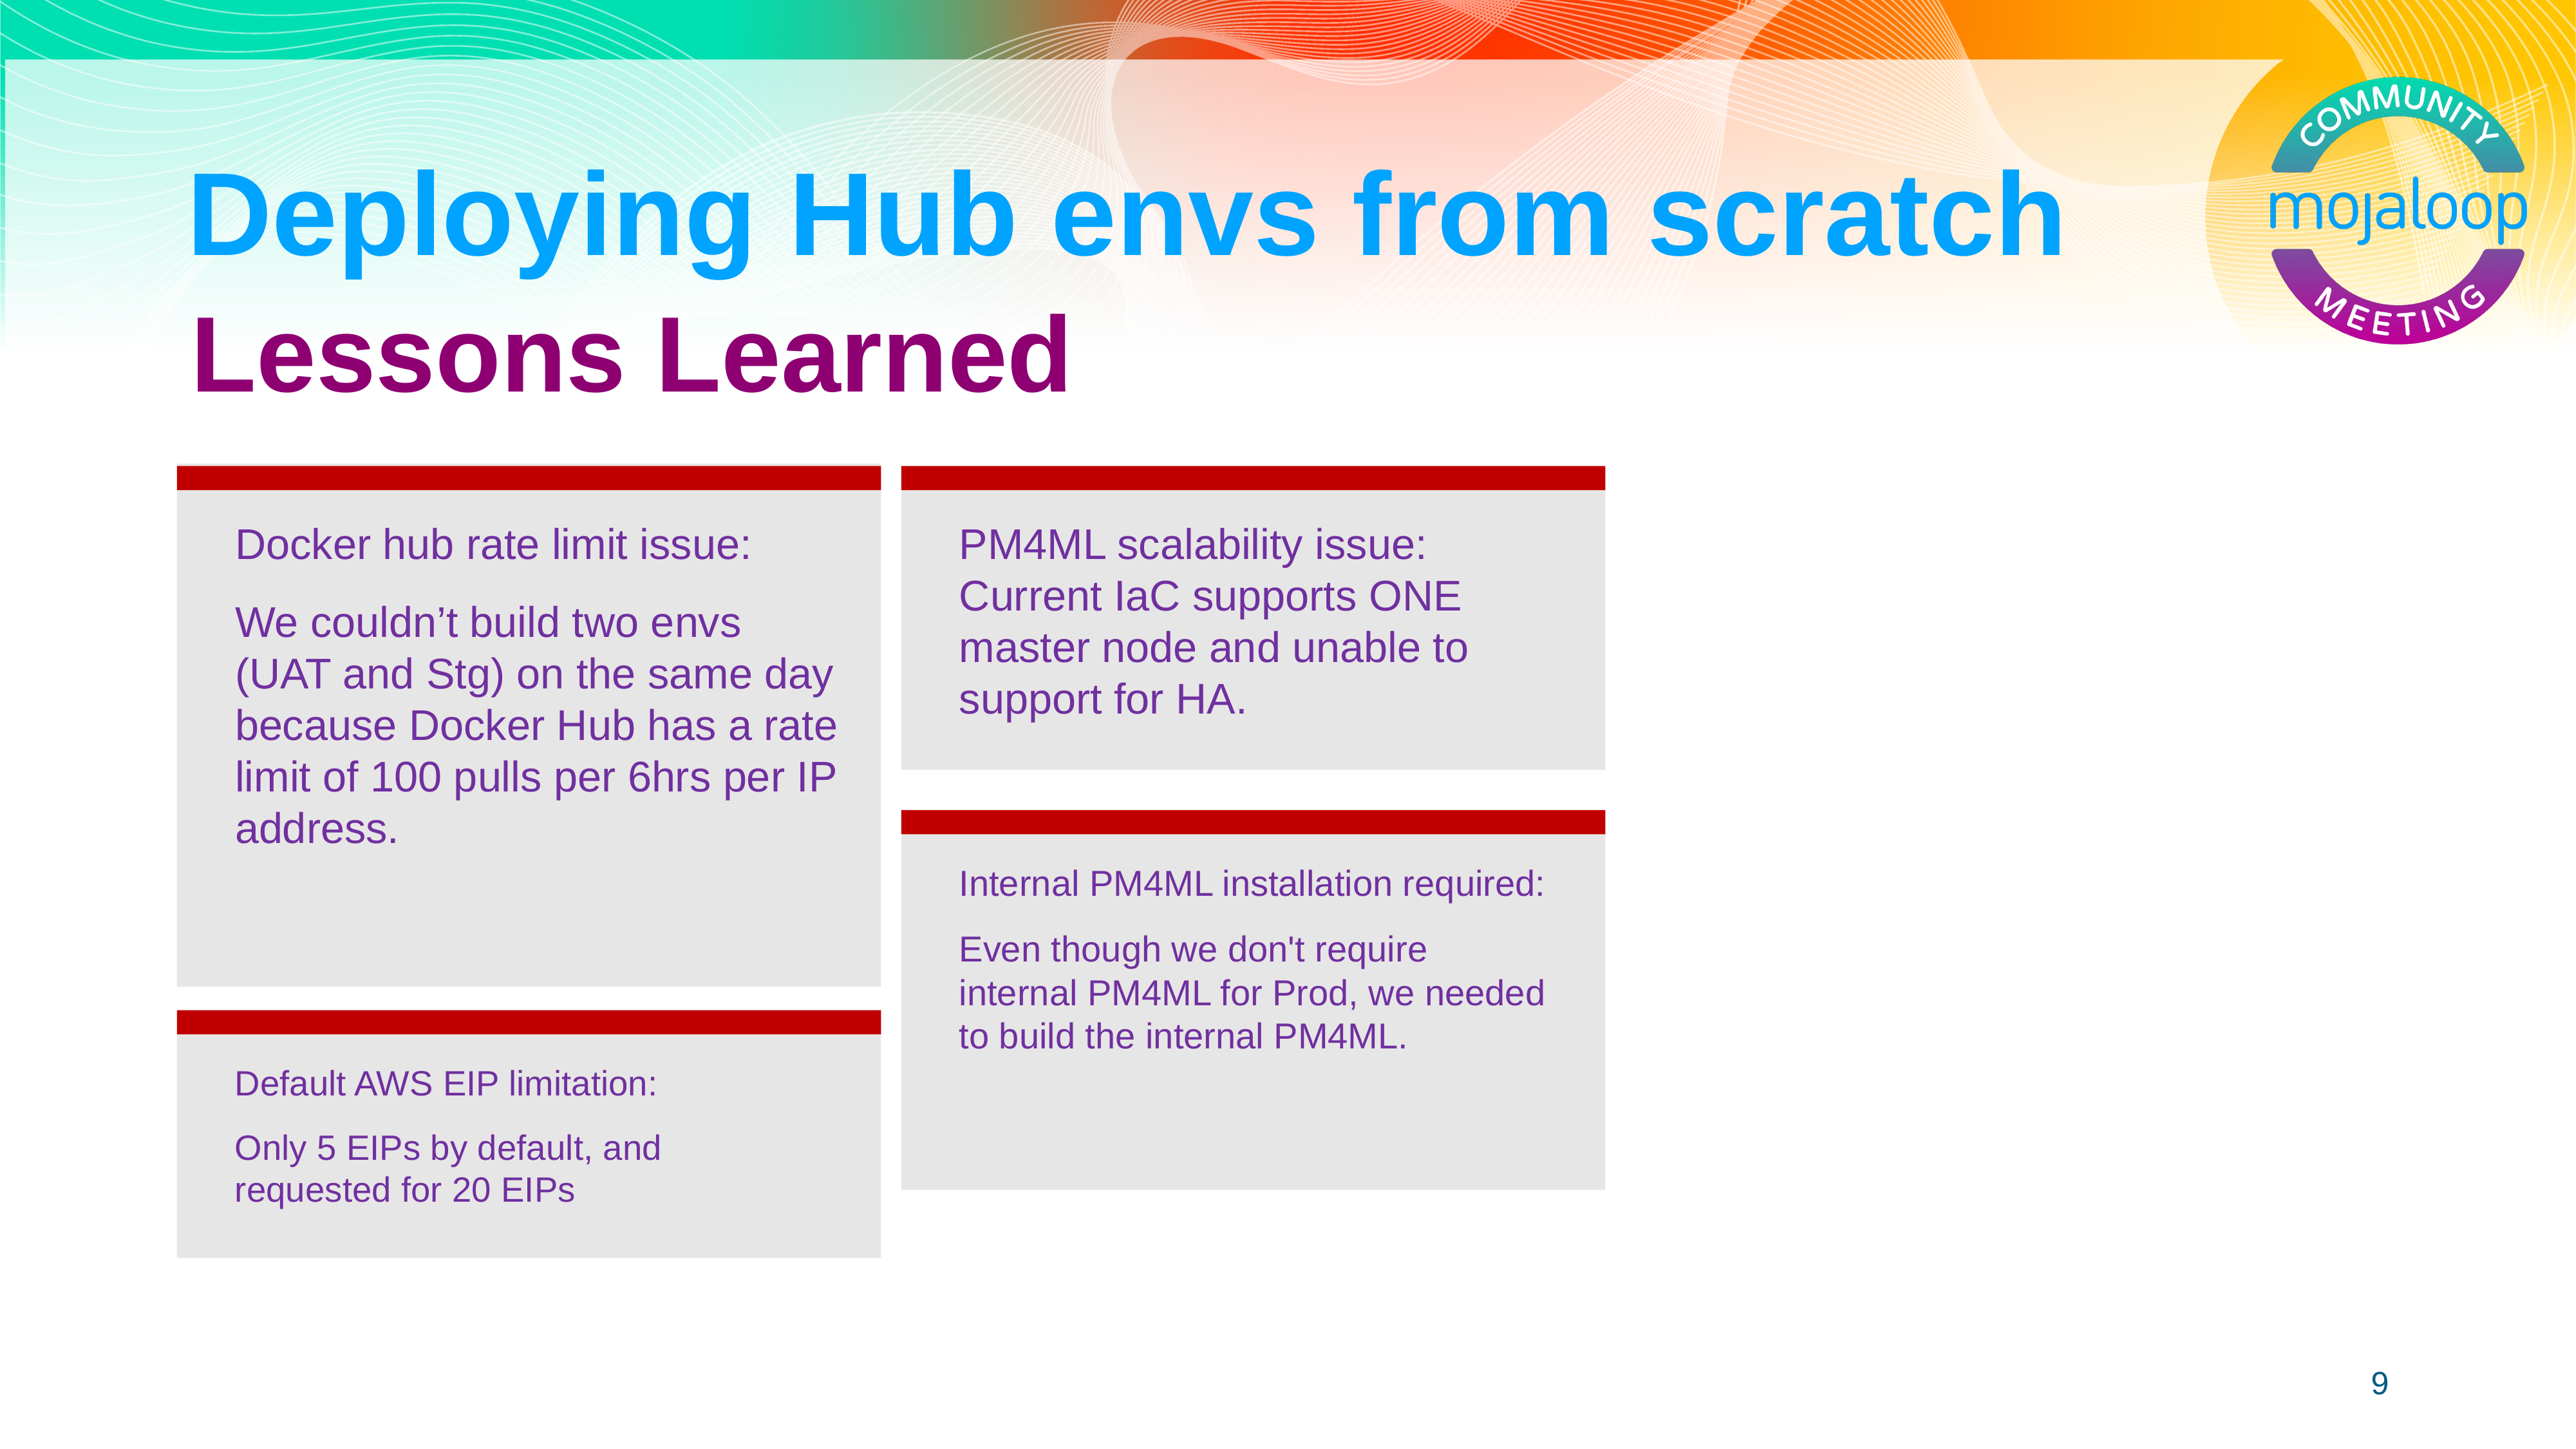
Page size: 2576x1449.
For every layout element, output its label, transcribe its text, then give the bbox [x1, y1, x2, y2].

text_box [901, 466, 1606, 491]
text_box [901, 835, 1606, 1191]
text_box [176, 491, 882, 987]
text_box Internal PM4ML installation required: Even though we don't require internal PM4ML for Prod, we needed to build the internal PM4ML. [949, 855, 1557, 1137]
text_box [901, 810, 1606, 835]
text_box Lessons Learned [181, 279, 1084, 418]
title Deploying Hub envs from scratch [177, 77, 2170, 357]
text_box [901, 491, 1606, 770]
picture [0, 0, 2576, 1449]
list Docker hub rate limit issue: We couldn’t build two envs (UAT and Stg) on the same day because Docker Hub has a rate limit of 100 pulls per 6hrs per IP address. [225, 511, 854, 959]
text_box Default AWS EIP limitation: Only 5 EIPs by default, and requested for 20 EIPs [225, 1056, 833, 1215]
slide_number 9 [1819, 1343, 2399, 1421]
text_box [176, 1035, 882, 1258]
text_box [176, 463, 882, 466]
text_box PM4ML scalability issue: Current IaC supports ONE master node and unable to support for HA. [949, 511, 1557, 746]
text_box [176, 466, 882, 491]
text_box [176, 1010, 882, 1035]
